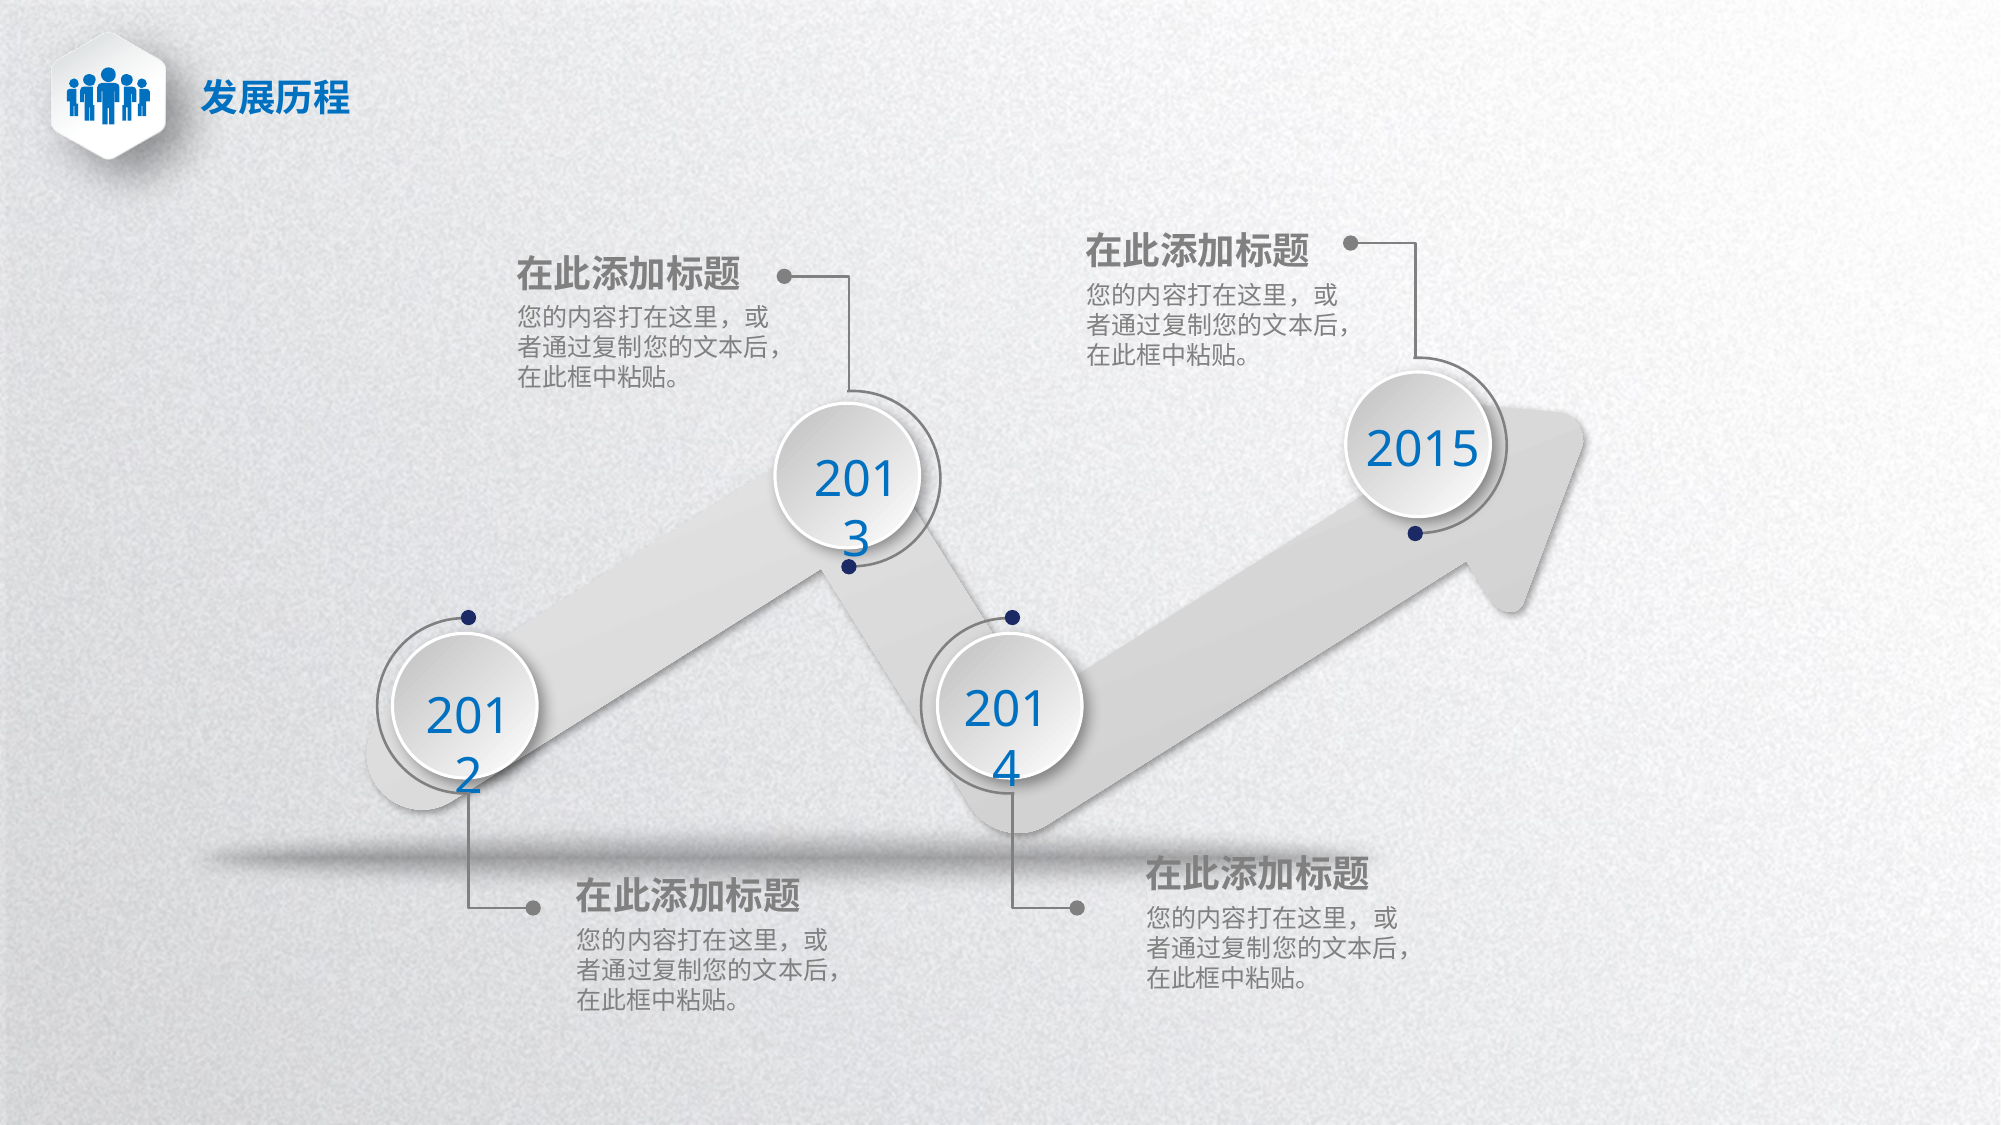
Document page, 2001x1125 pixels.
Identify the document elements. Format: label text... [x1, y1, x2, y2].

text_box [376, 609, 553, 916]
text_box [1129, 842, 1414, 1002]
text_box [500, 241, 785, 401]
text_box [764, 268, 941, 575]
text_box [920, 609, 1097, 916]
text_box 发展历程 [191, 66, 366, 127]
picture [0, 0, 2001, 1125]
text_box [1331, 235, 1507, 542]
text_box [1070, 219, 1354, 378]
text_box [560, 864, 844, 1024]
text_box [128, 375, 1601, 907]
